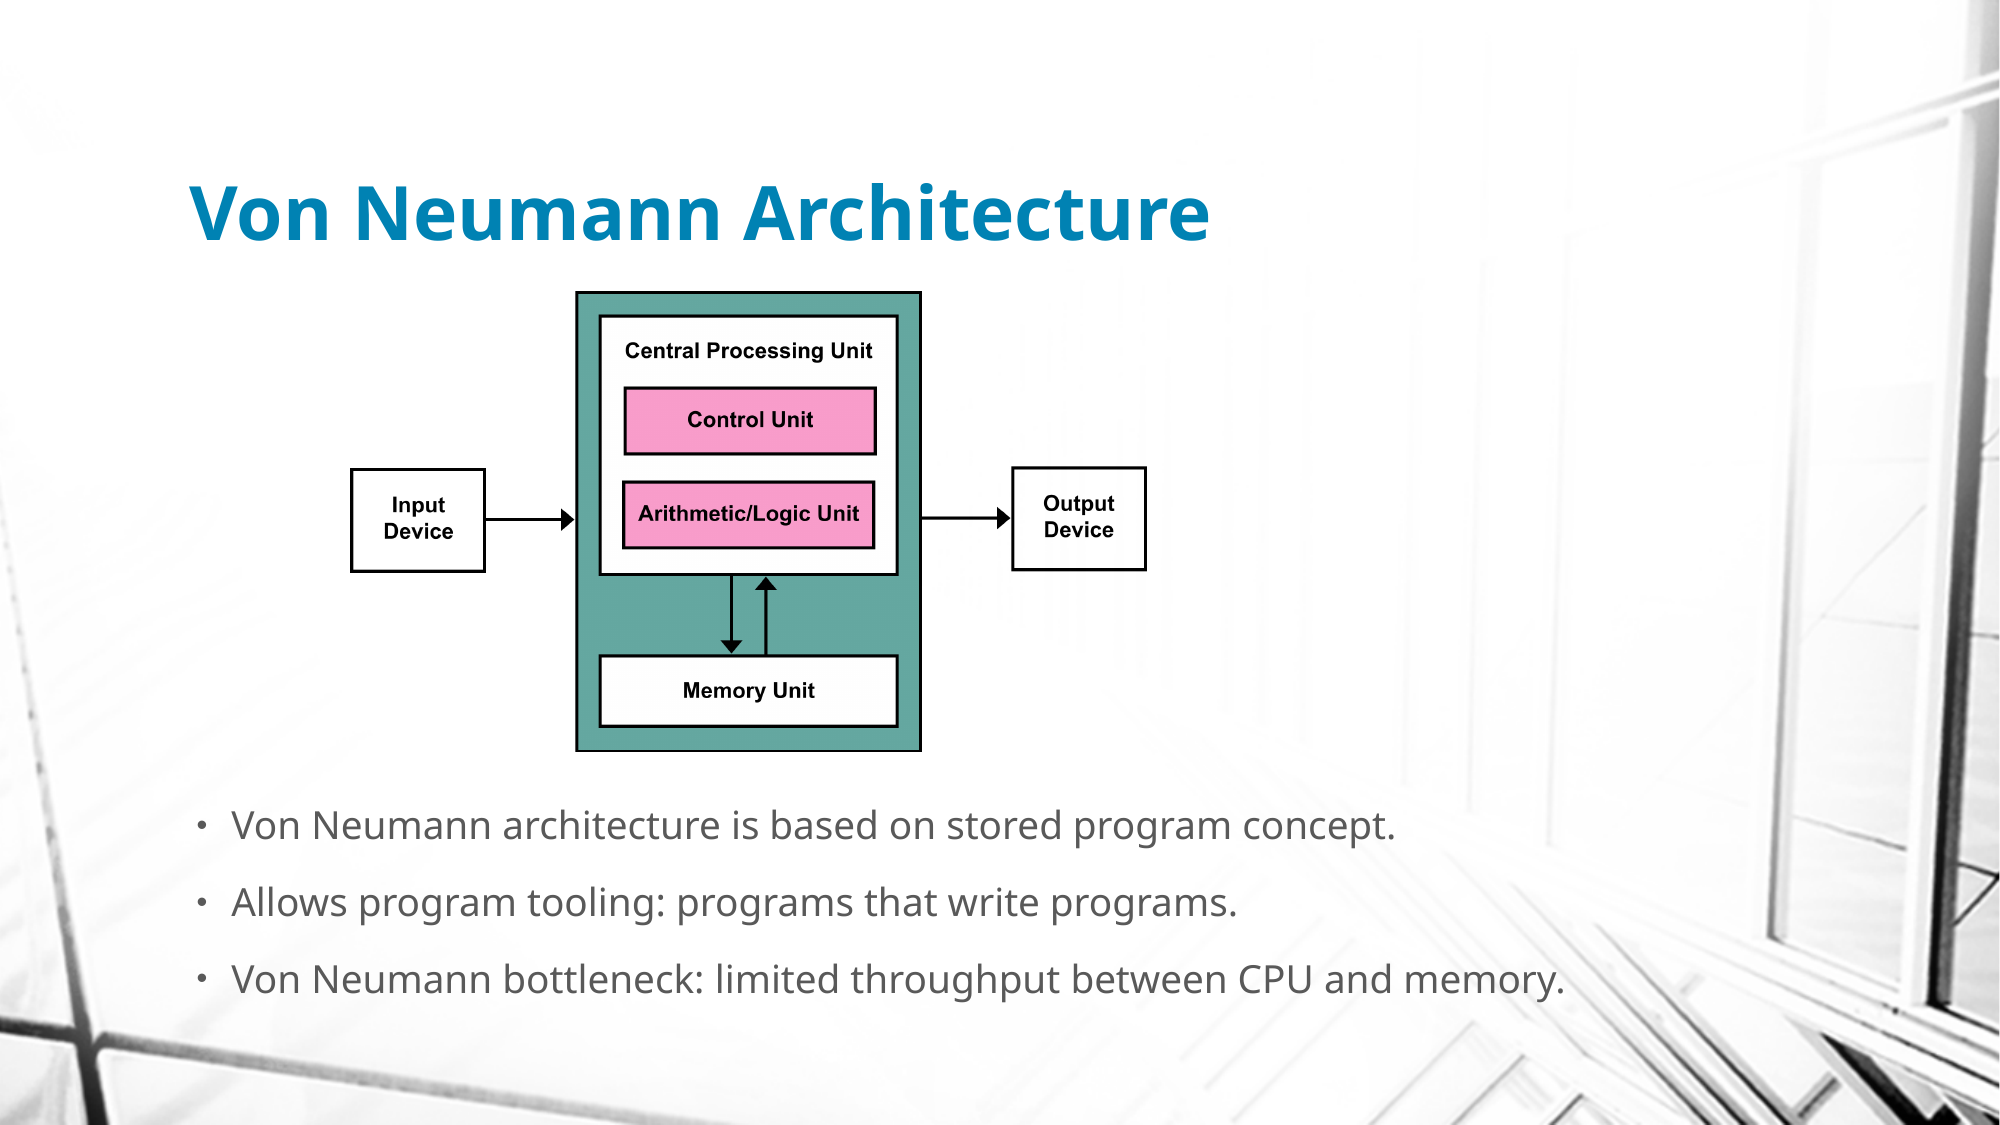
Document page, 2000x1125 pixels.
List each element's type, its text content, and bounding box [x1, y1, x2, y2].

title Von Neumann Architecture [174, 87, 1600, 263]
picture [0, 0, 2000, 1125]
list Von Neumann architecture is based on stored program concept. Allows program tooling: programs that write programs. Von Neumann bottleneck: limited throughput between CPU and memory. [174, 798, 1600, 1012]
